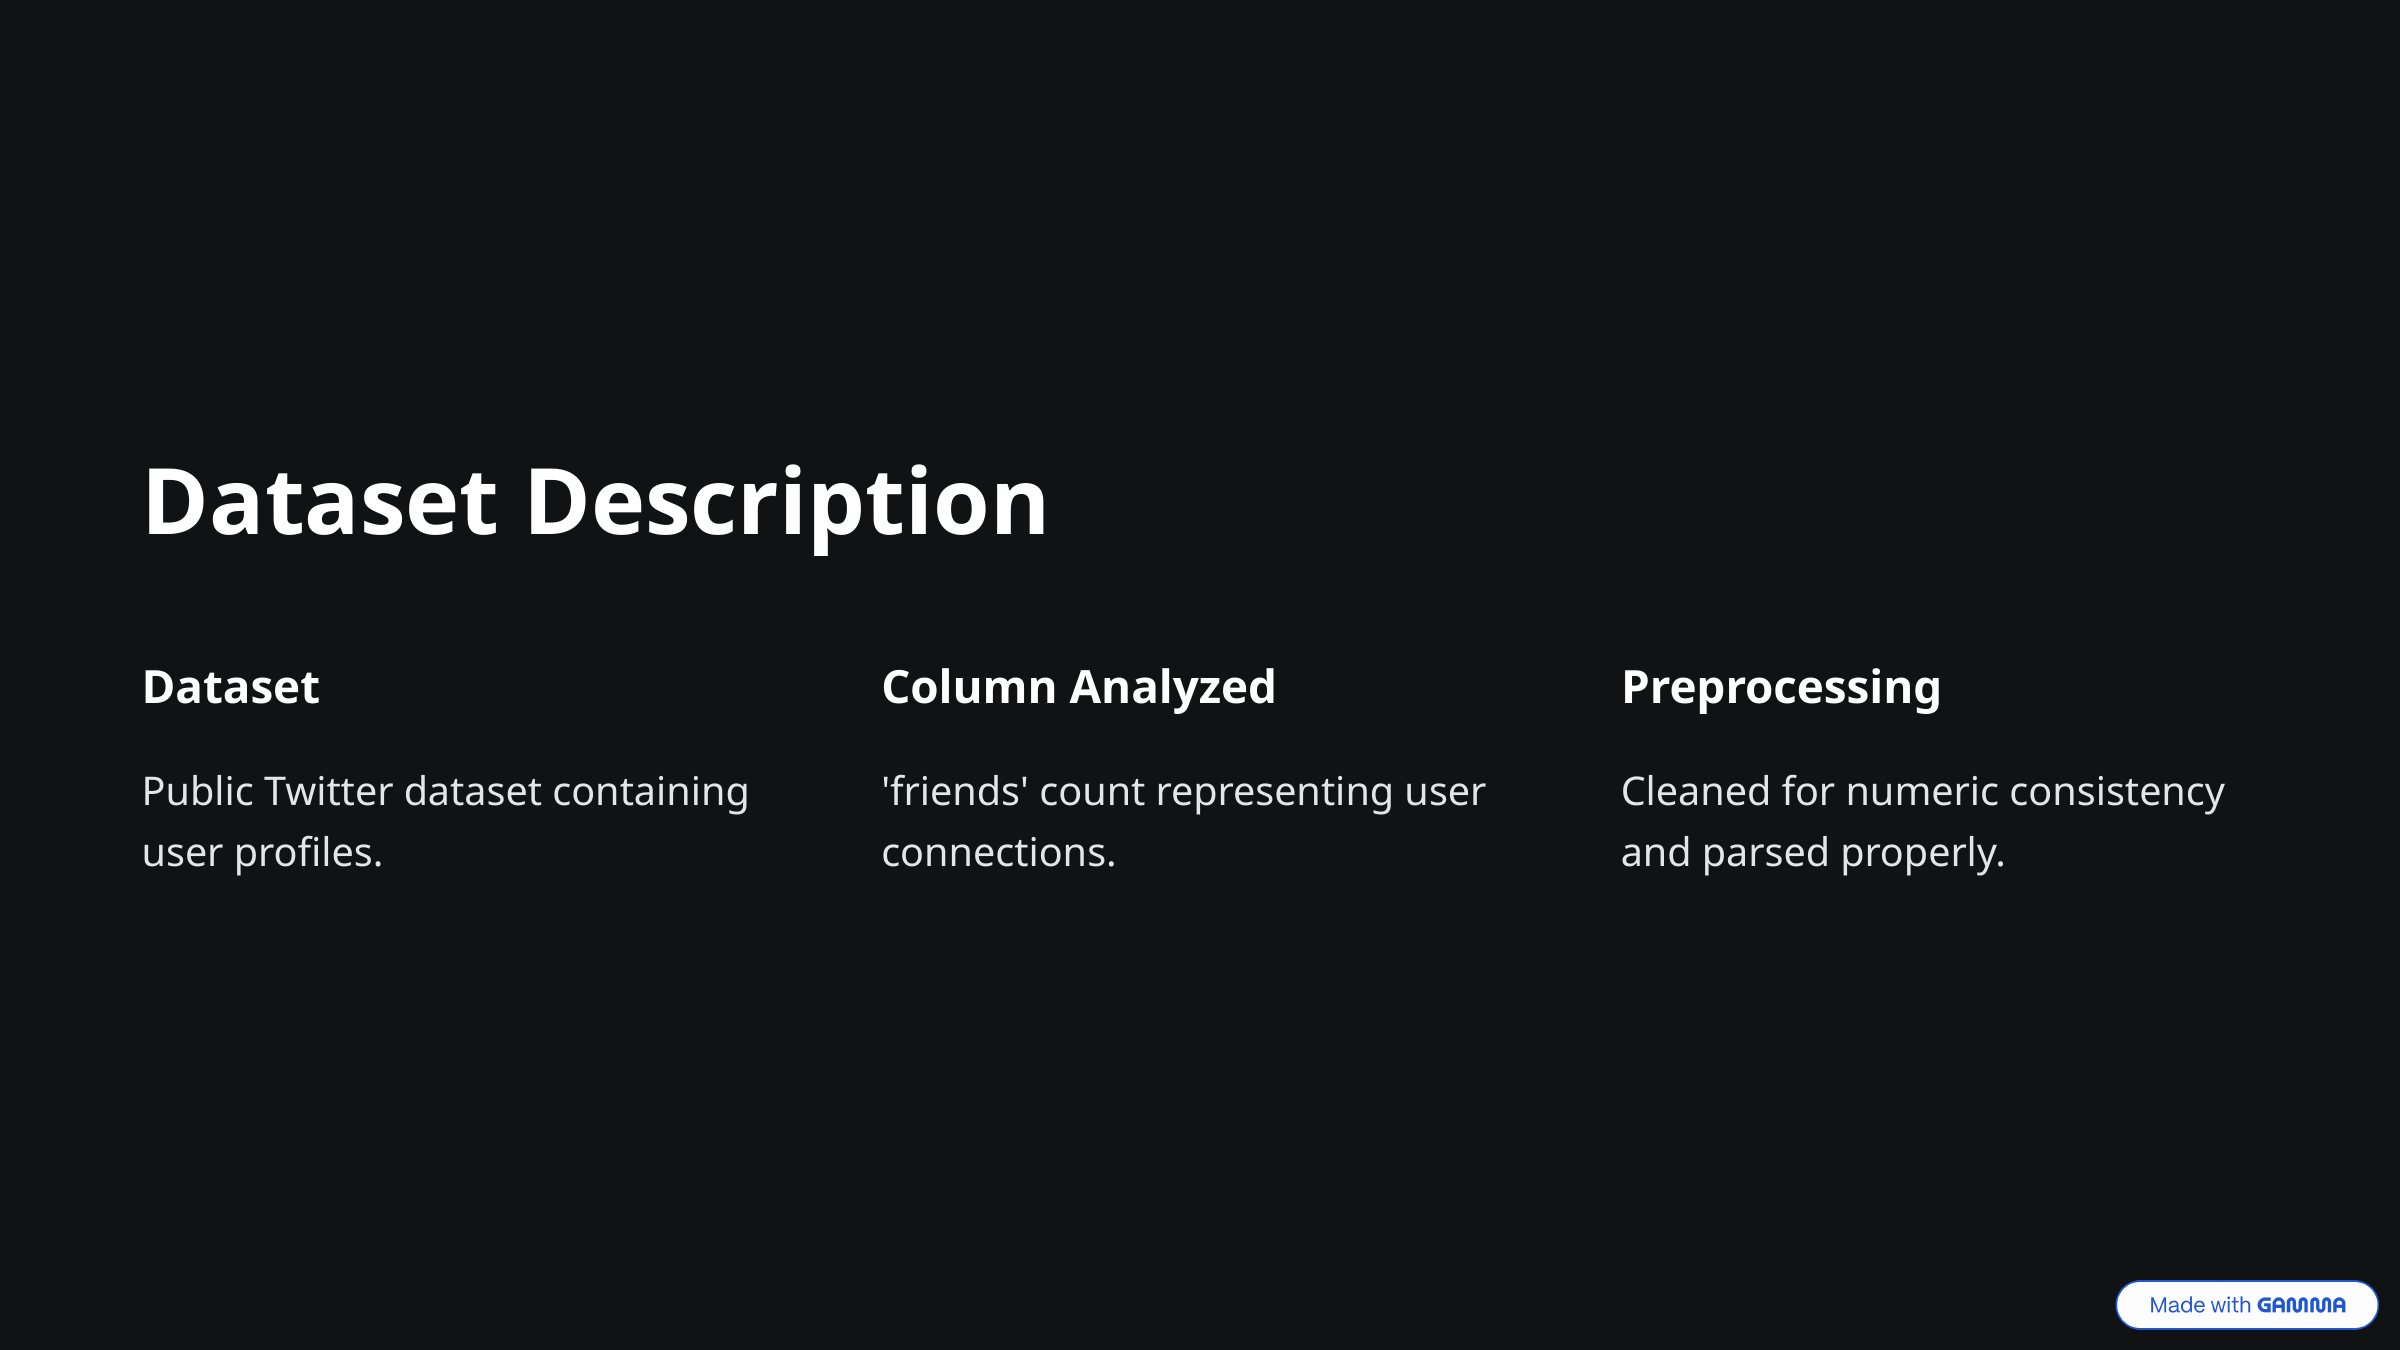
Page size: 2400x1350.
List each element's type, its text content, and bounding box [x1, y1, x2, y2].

picture [2106, 1271, 2389, 1339]
text_box Preprocessing [1620, 655, 2081, 713]
text_box Column Analyzed [881, 655, 1342, 713]
text_box Public Twitter dataset containing user profiles. [141, 753, 782, 875]
text_box Dataset Description [141, 438, 1102, 554]
text_box Dataset [141, 655, 602, 713]
text_box 'friends' count representing user connections. [881, 753, 1521, 875]
text_box Cleaned for numeric consistency and parsed properly. [1620, 753, 2261, 875]
